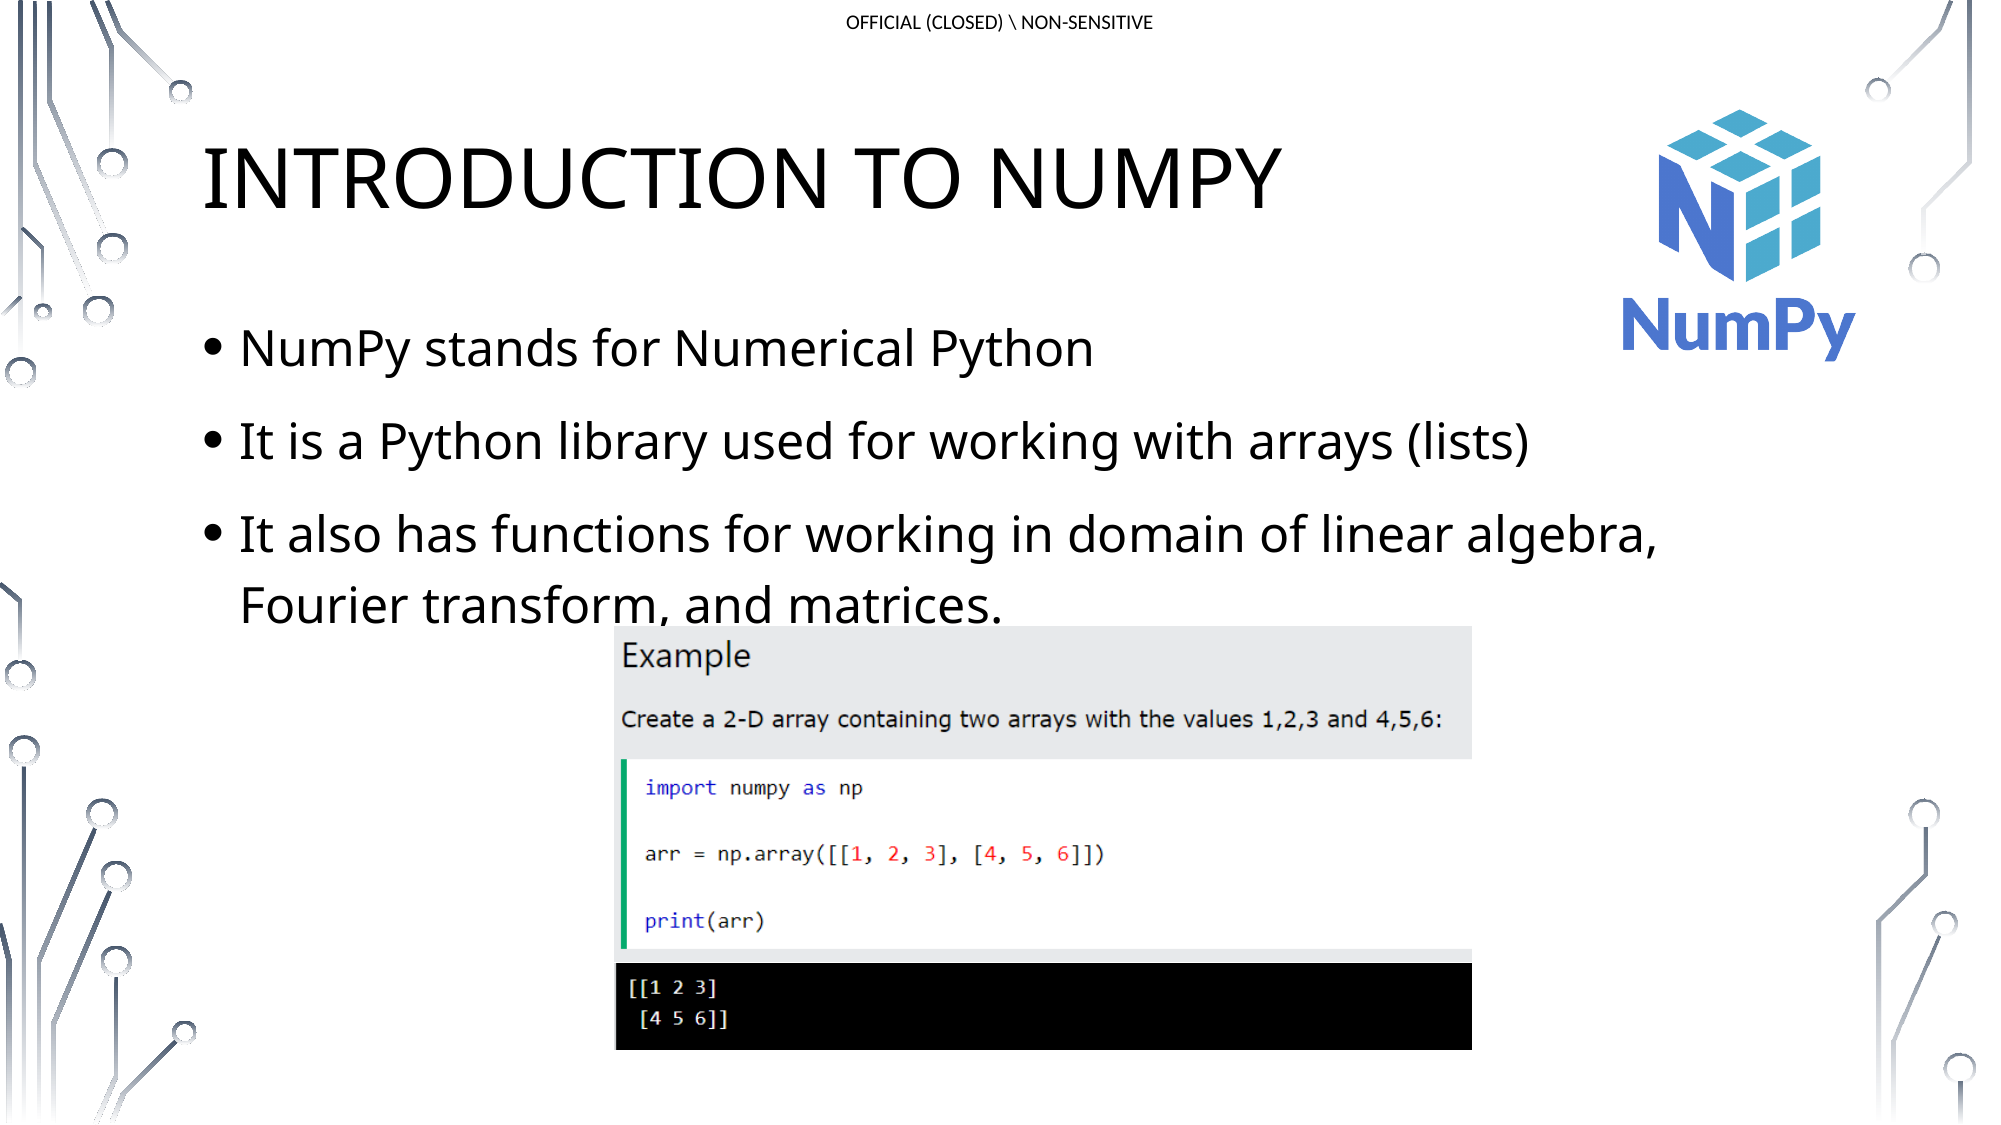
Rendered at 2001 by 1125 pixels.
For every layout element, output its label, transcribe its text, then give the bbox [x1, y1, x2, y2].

picture [1589, 85, 1890, 387]
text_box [613, 626, 1472, 1050]
list NumPy stands for Numerical Python It is a Python library used for working with arrays (lists) It also has functions for working in domain of linear algebra, Fourier transform, and matrices. [187, 296, 1813, 950]
title Introduction to NumPy [187, 101, 1589, 262]
